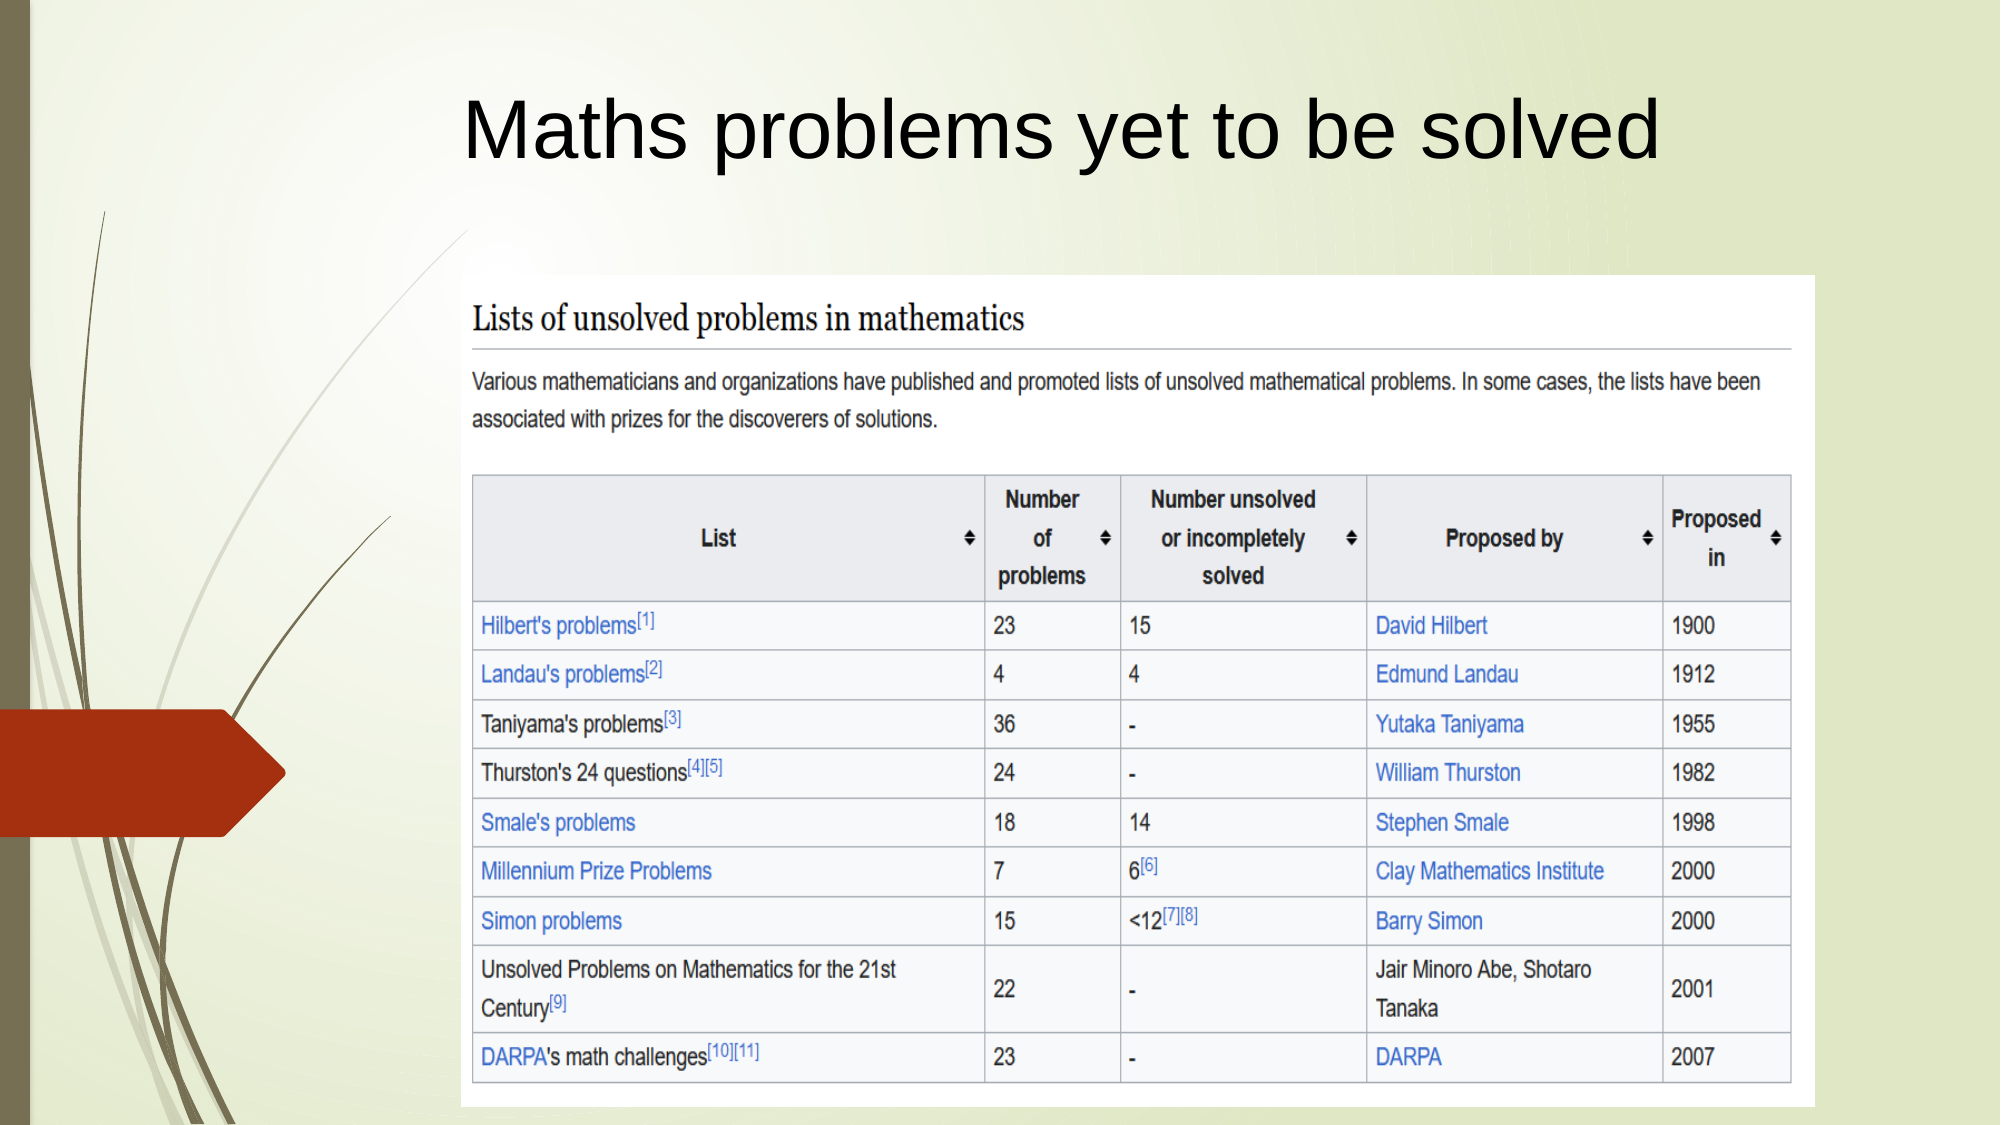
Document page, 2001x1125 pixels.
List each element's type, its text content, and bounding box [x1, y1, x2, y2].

text_box Maths problems yet to be solved [448, 67, 1777, 183]
picture [461, 274, 1815, 1108]
